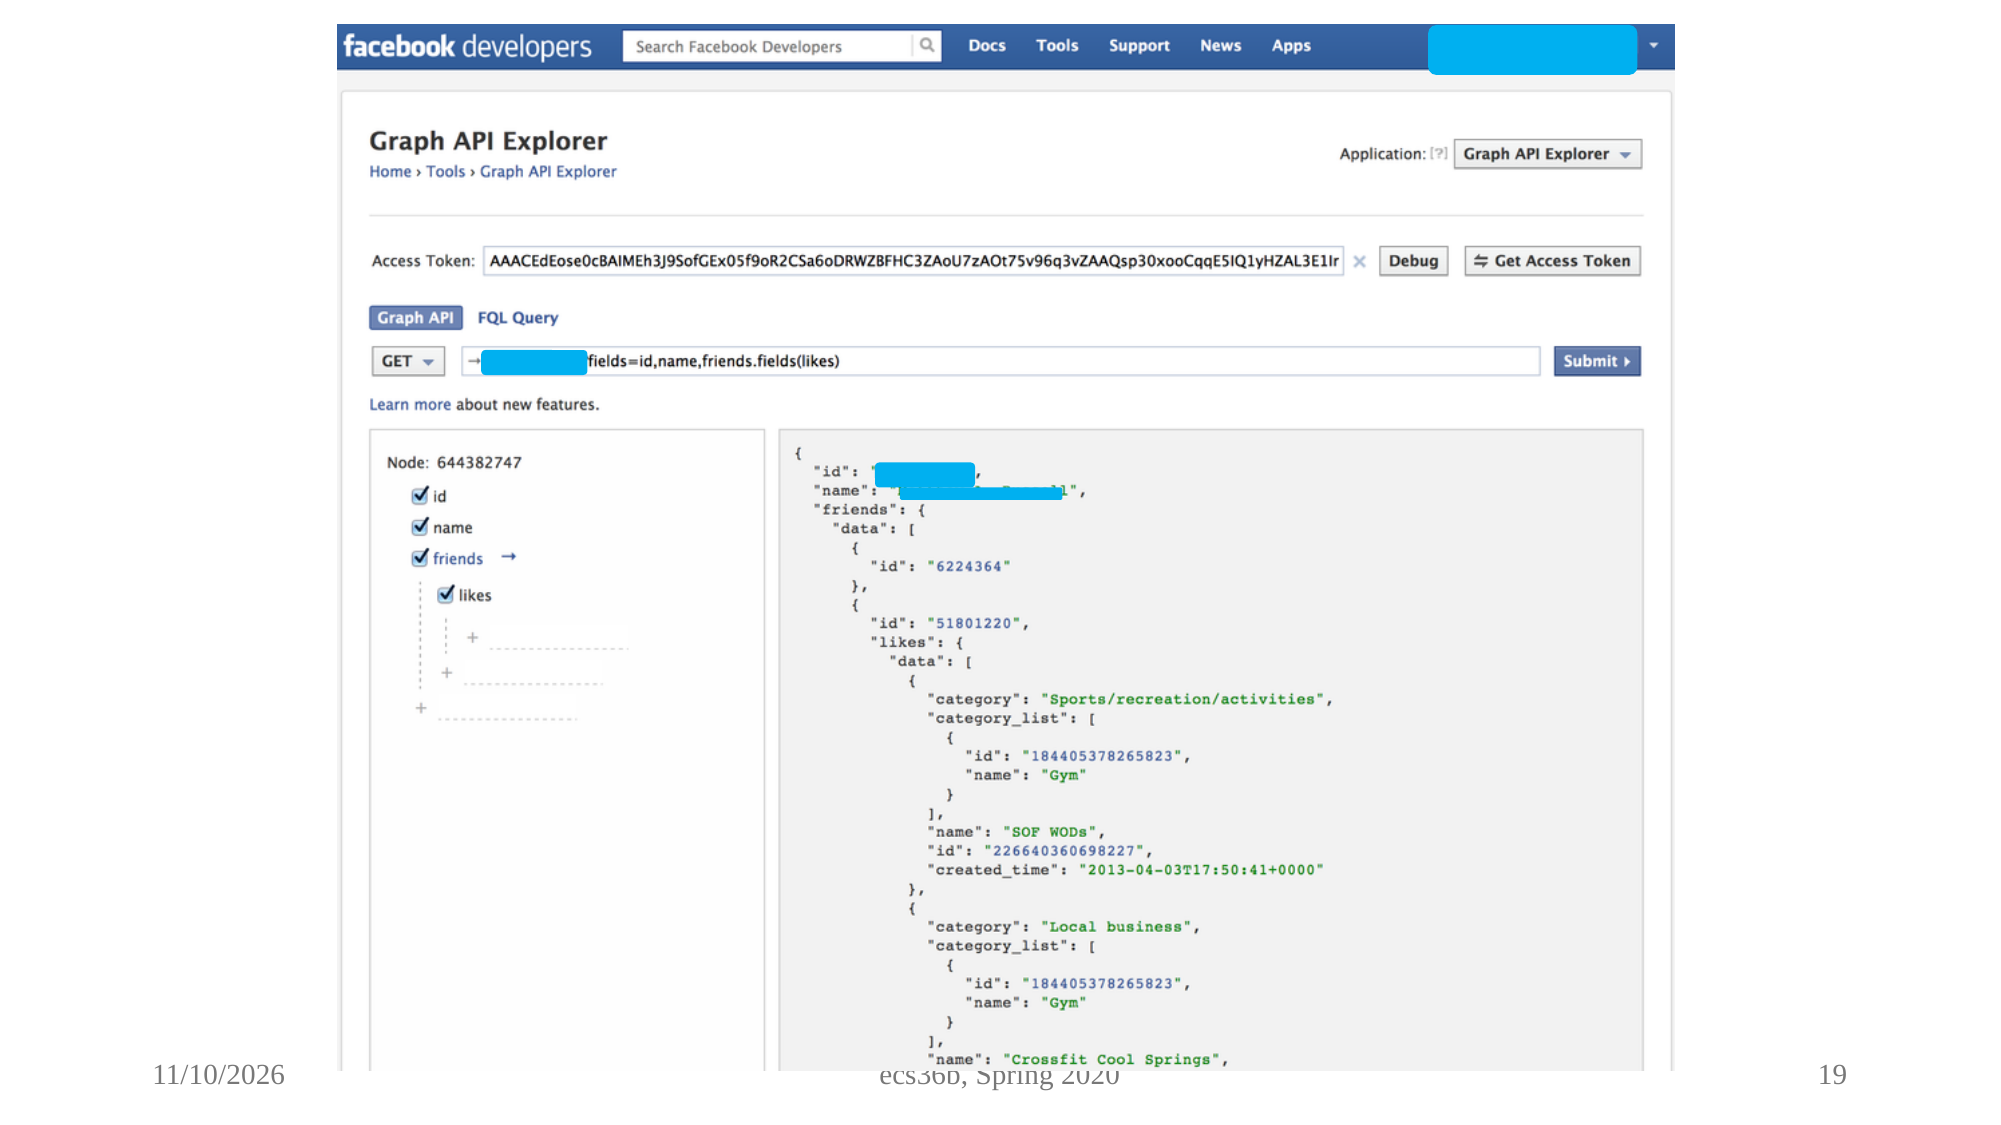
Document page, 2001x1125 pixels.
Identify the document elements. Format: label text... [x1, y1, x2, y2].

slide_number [137, 1042, 588, 1103]
slide_number 19 [1412, 1042, 1863, 1103]
footer ecs36b, Spring 2020 [662, 1072, 1338, 1103]
picture [336, 24, 1676, 1072]
